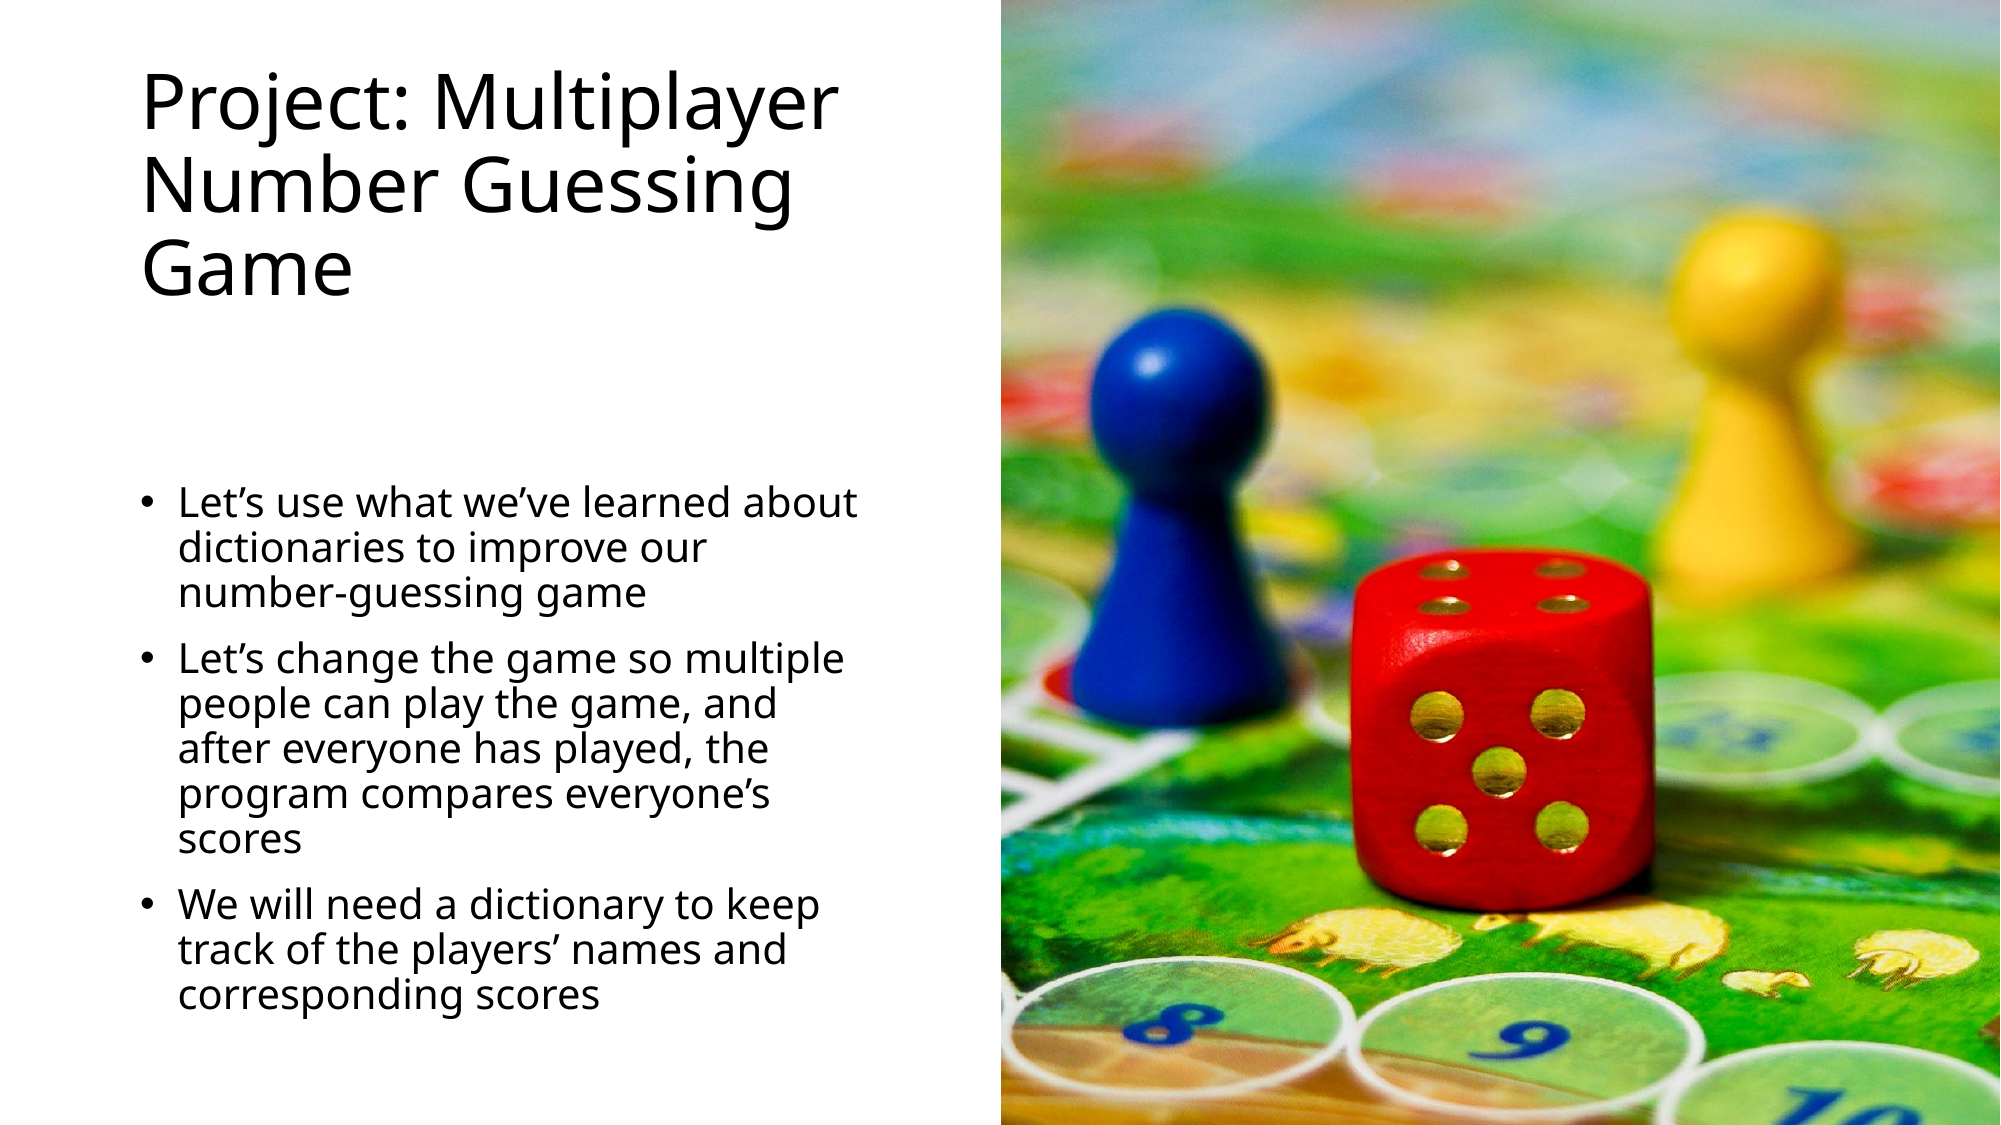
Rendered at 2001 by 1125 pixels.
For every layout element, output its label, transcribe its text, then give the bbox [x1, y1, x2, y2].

title Project: Multiplayer Number Guessing Game [124, 53, 909, 322]
picture [1000, 0, 2000, 1125]
list Let’s use what we’ve learned about dictionaries to improve our number-guessing game Let’s change the game so multiple people can play the game, and after everyone has played, the program compares everyone’s scores We will need a dictionary to keep track of the players’ names and corresponding scores [124, 473, 890, 1027]
